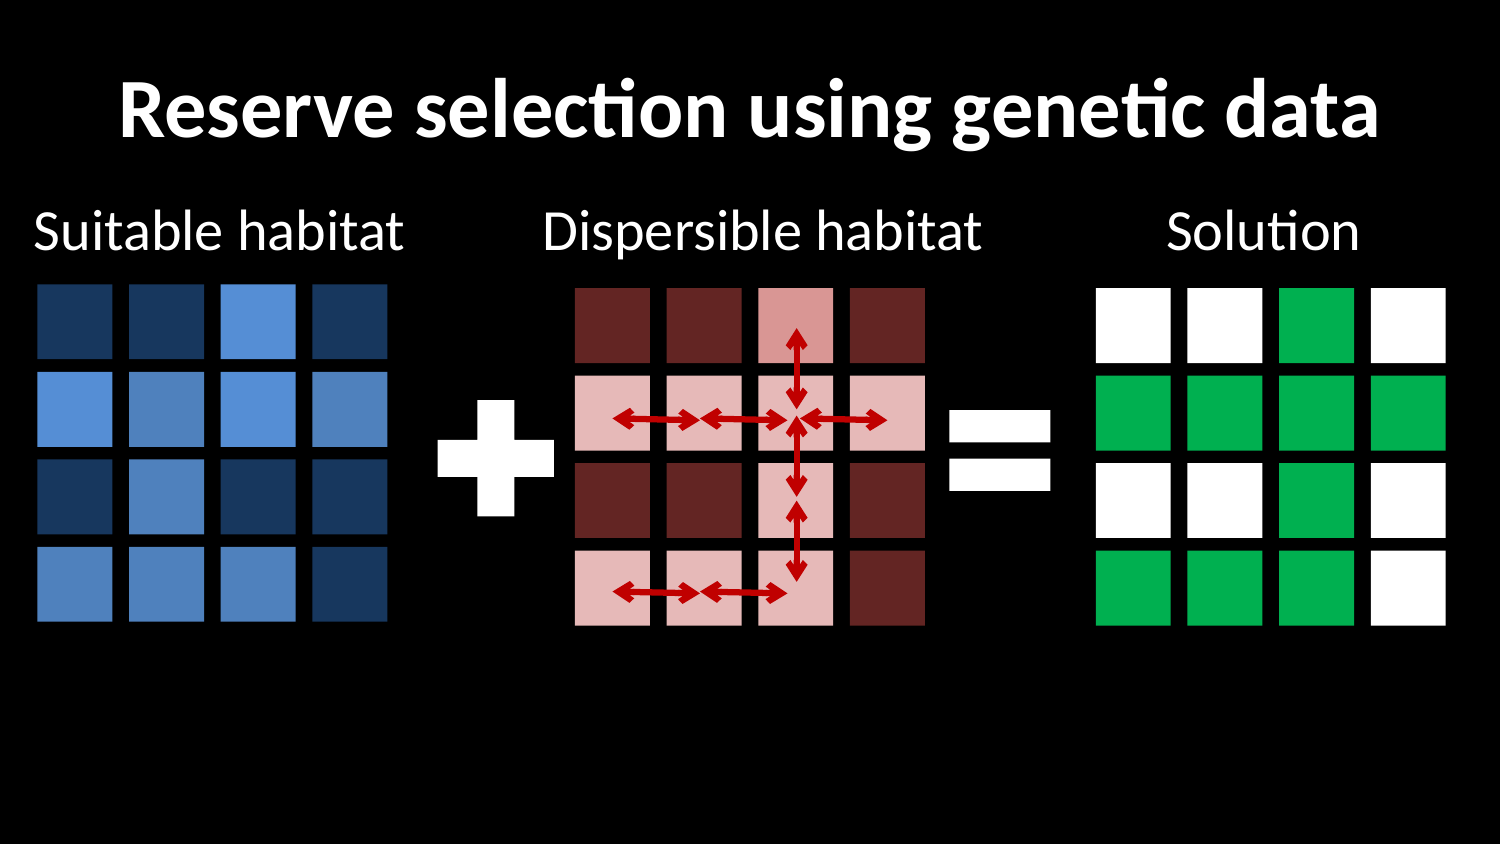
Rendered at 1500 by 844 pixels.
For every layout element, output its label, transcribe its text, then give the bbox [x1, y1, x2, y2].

text_box [1185, 373, 1264, 453]
text_box Dispersible habitat [528, 185, 999, 270]
text_box [310, 545, 389, 624]
text_box [1277, 373, 1356, 453]
text_box [127, 545, 206, 624]
text_box [1094, 461, 1173, 540]
text_box [1094, 373, 1173, 453]
text_box [35, 457, 114, 536]
text_box Suitable habitat [19, 185, 420, 270]
text_box [219, 457, 298, 536]
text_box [574, 287, 926, 626]
text_box [310, 370, 389, 449]
text_box [35, 370, 114, 449]
text_box [947, 408, 1053, 445]
text_box [35, 545, 114, 624]
title Reserve selection using genetic data [75, 33, 1425, 175]
text_box [947, 456, 1053, 493]
text_box [1369, 548, 1448, 628]
text_box [310, 282, 389, 361]
text_box [1094, 548, 1173, 628]
text_box [127, 282, 206, 361]
text_box [219, 282, 298, 361]
text_box [1185, 286, 1264, 365]
text_box [219, 370, 298, 449]
text_box [436, 398, 556, 519]
text_box [1369, 373, 1448, 453]
text_box [35, 282, 114, 361]
text_box [1369, 461, 1448, 540]
text_box [1094, 286, 1173, 365]
text_box [1277, 461, 1356, 540]
text_box [1185, 461, 1264, 540]
text_box [310, 457, 389, 536]
text_box [1277, 286, 1356, 365]
text_box [219, 545, 298, 624]
text_box [127, 457, 206, 536]
text_box [127, 370, 206, 449]
text_box [1185, 548, 1264, 628]
text_box [1369, 286, 1448, 365]
text_box Solution [1151, 185, 1377, 270]
text_box [1277, 548, 1356, 628]
